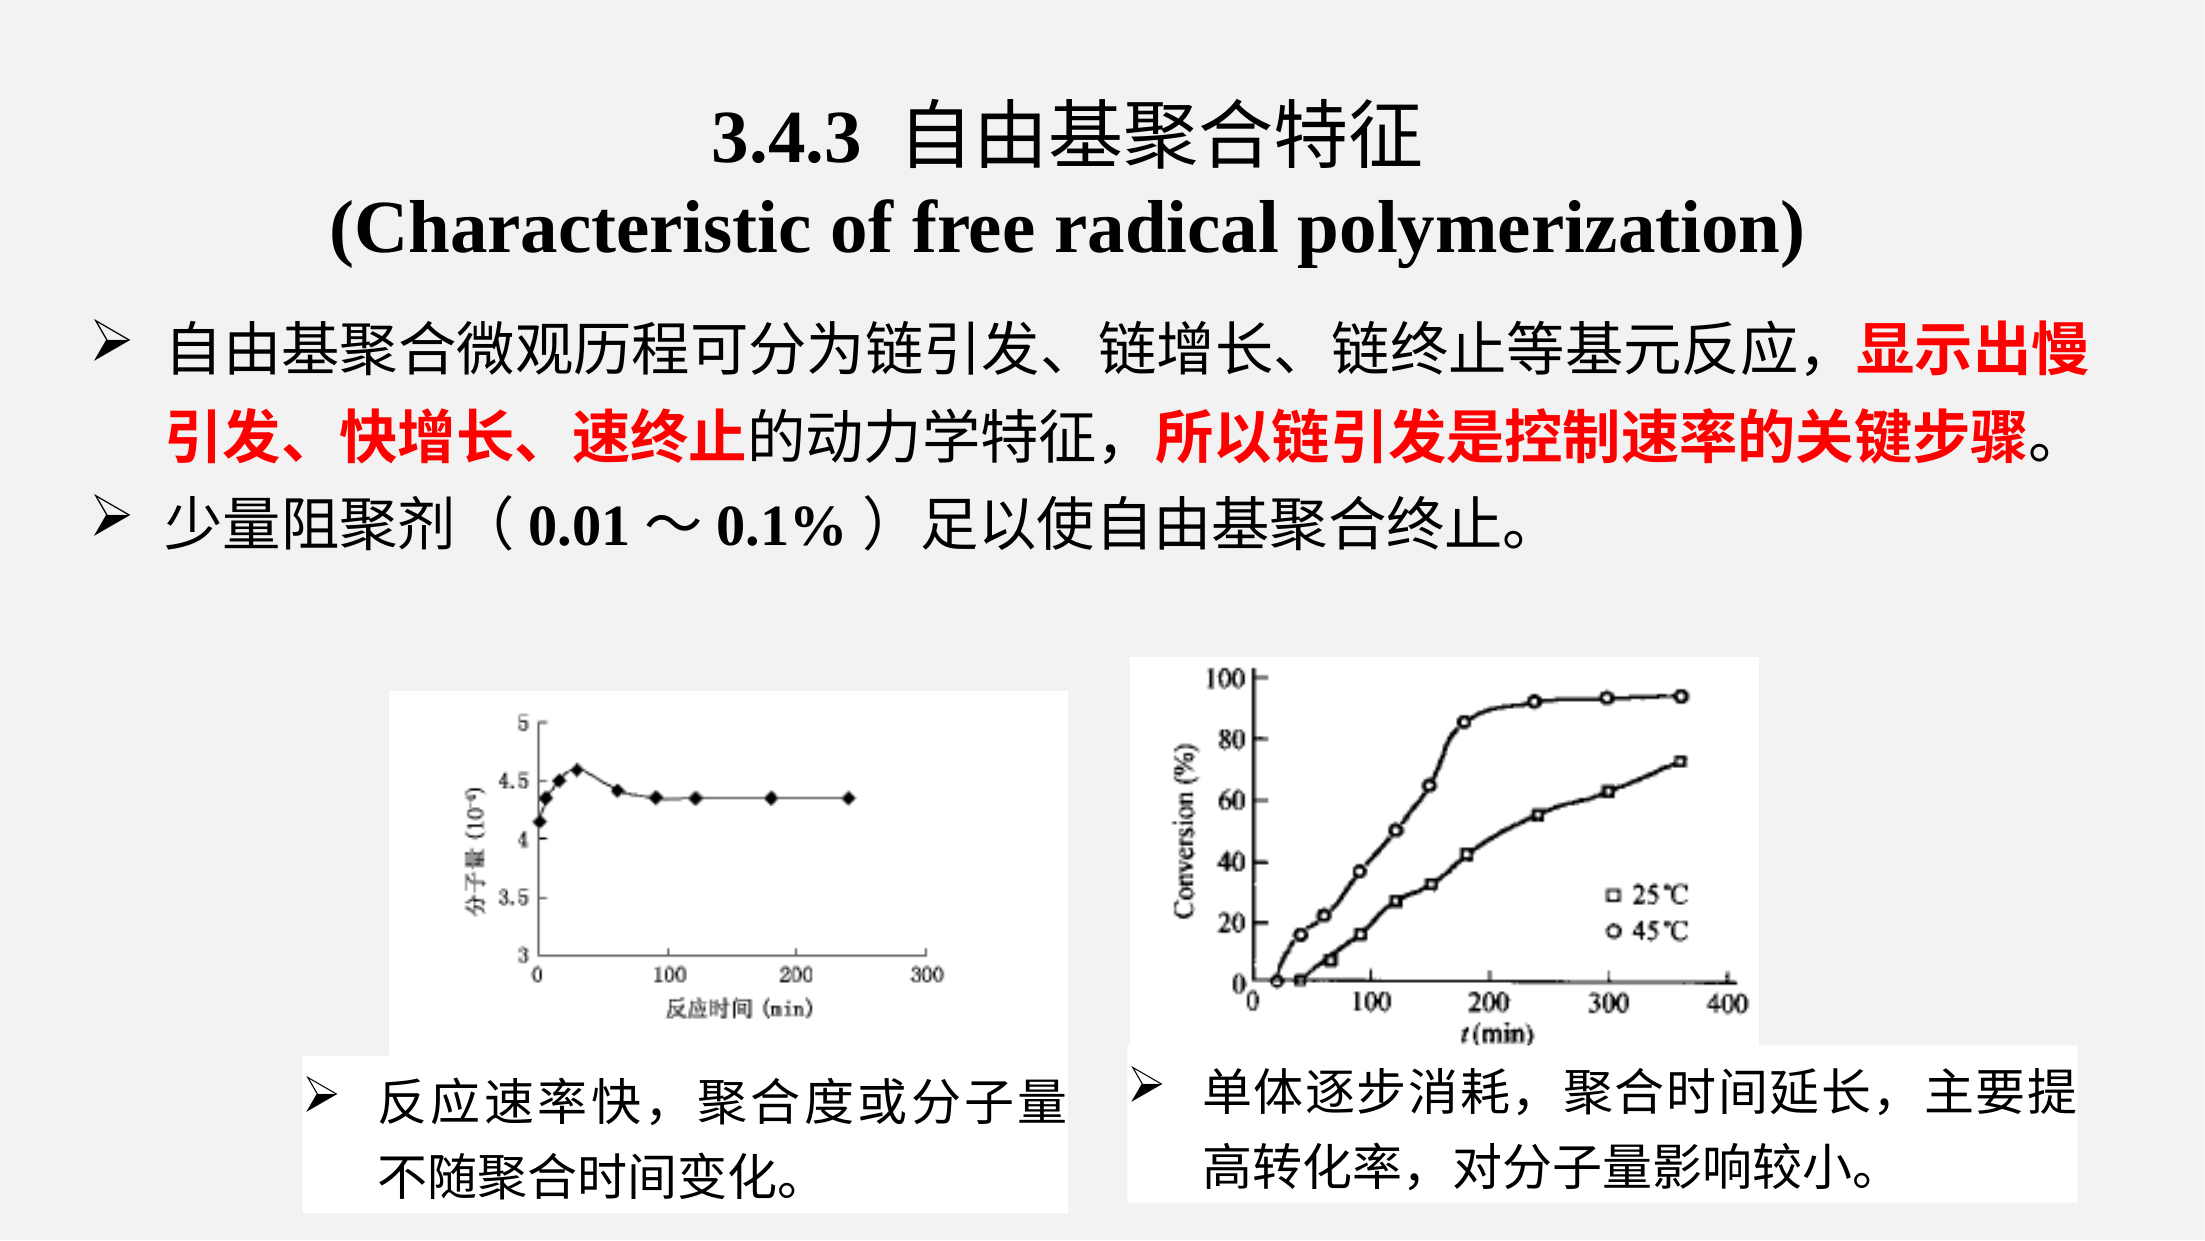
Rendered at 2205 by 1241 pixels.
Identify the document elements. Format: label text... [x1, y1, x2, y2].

text_box 反应速率快，聚合度或分子量不随聚合时间变化。 [302, 1055, 1068, 1214]
picture [1129, 657, 1759, 1068]
text_box 自由基聚合微观历程可分为链引发、链增长、链终止等基元反应，显示出慢引发、快增长、速终止的动力学特征，所以链引发是控制速率的关键步骤。 少量阻聚剂（0.01～0.1%）足以使自由基聚合终止。 [89, 294, 2090, 565]
picture [389, 691, 1068, 1198]
text_box 单体逐步消耗，聚合时间延长，主要提高转化率，对分子量影响较小。 [1127, 1045, 2078, 1203]
text_box 3.4.3 自由基聚合特征 (Characteristic of free radical polymerization) [329, 87, 1807, 275]
